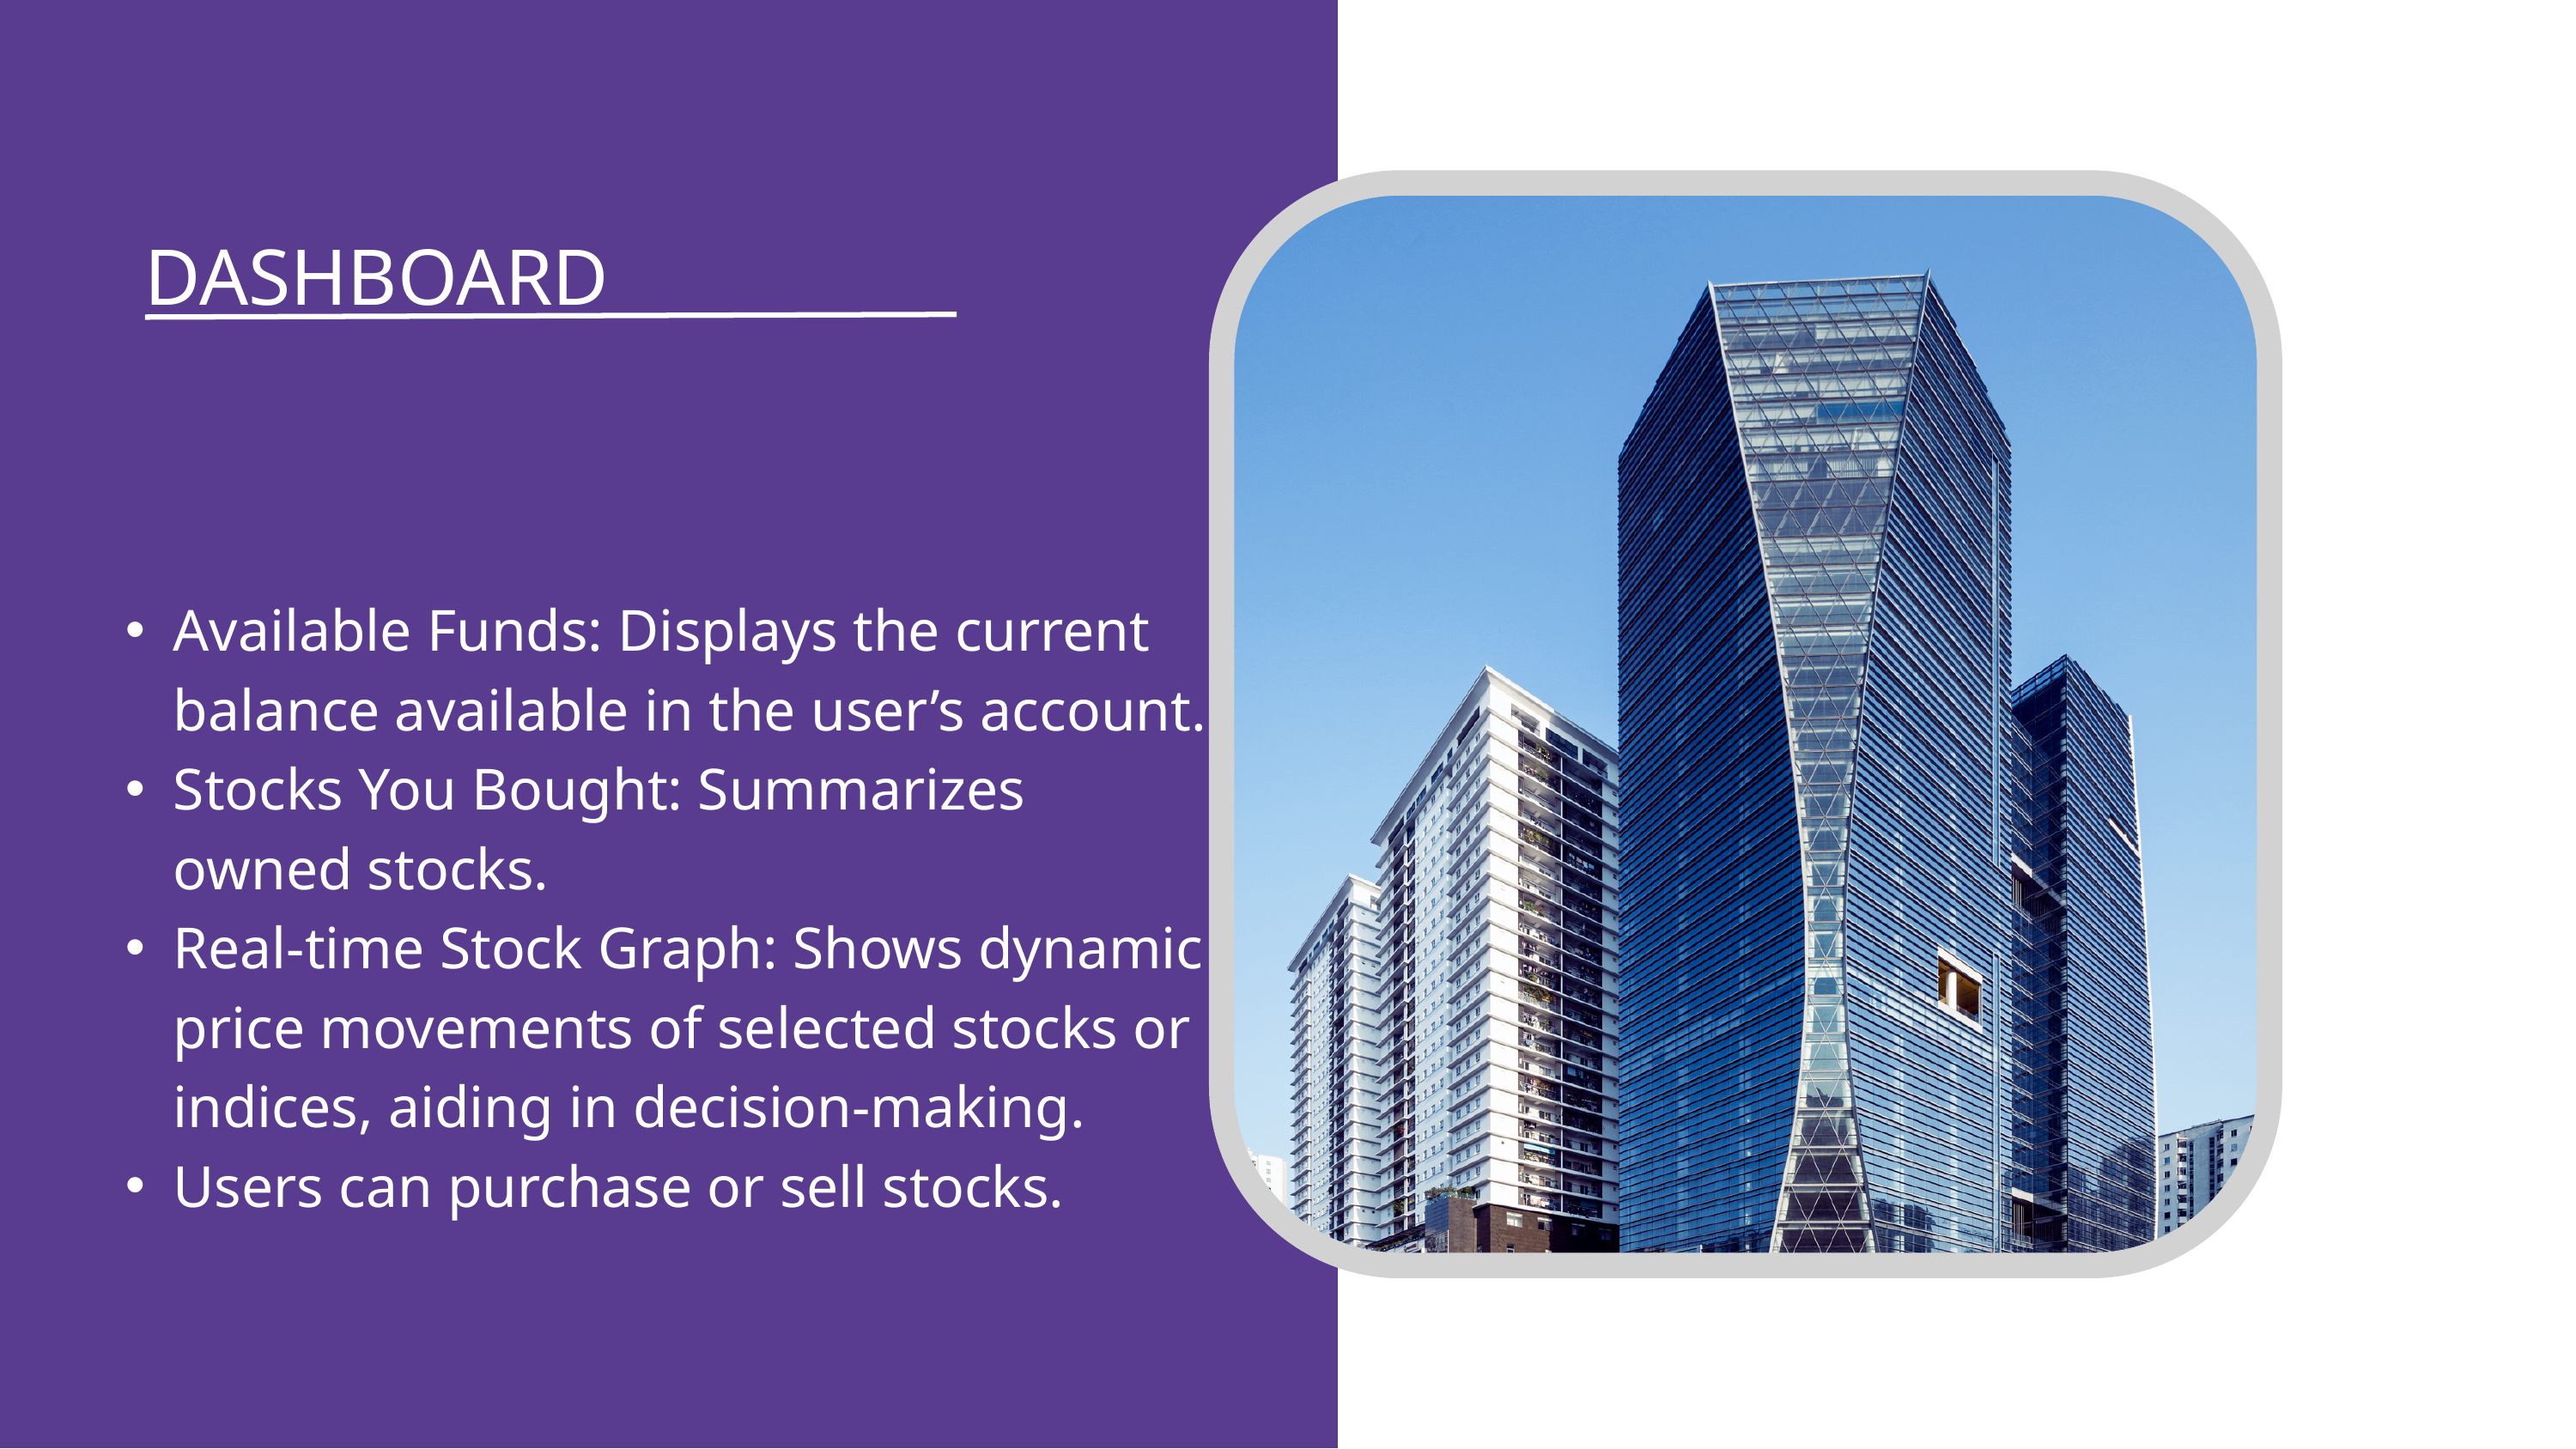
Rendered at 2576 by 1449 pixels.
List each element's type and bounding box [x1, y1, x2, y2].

text_box [0, 0, 1339, 1449]
text_box [1208, 170, 2283, 1279]
